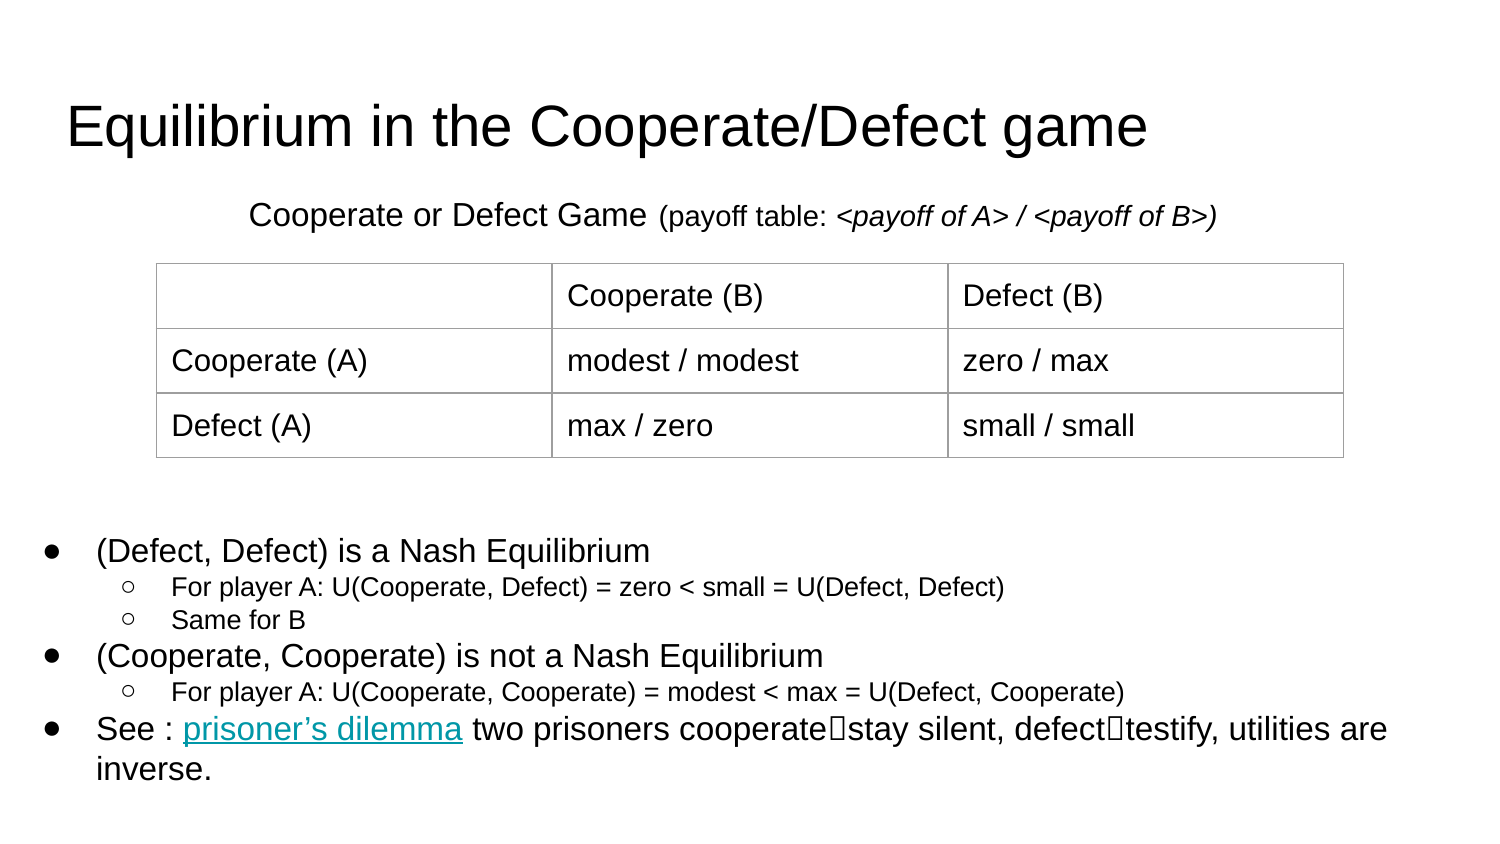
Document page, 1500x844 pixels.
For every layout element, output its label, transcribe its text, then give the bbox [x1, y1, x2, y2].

table_cell Cooperate (A) [157, 329, 551, 392]
title Equilibrium in the Cooperate/Defect game [51, 72, 1449, 167]
table_cell modest / modest [553, 329, 947, 392]
text_box (Defect, Defect) is a Nash Equilibrium For player A: U(Cooperate, Defect) = zero < small = U(Defect, Defect) Same for B (Cooperate, Cooperate) is not a Nash Equilibrium For player A: U(Cooperate, Cooperate) = modest < max = U(Defect, Cooperate) See : prisoner’s dilemma two prisoners cooperatestay silent, defecttestify, utilities are inverse. [5, 514, 1449, 737]
table_cell Defect (A) [157, 394, 551, 457]
table_header Defect (B) [949, 264, 1343, 328]
table_cell zero / max [949, 329, 1343, 392]
table_cell small / small [949, 394, 1343, 457]
text_box Cooperate or Defect Game (payoff table: <payoff of A> / <payoff of B>) [233, 173, 1285, 263]
table_header [157, 264, 551, 328]
table_cell max / zero [553, 394, 947, 457]
table_header Cooperate (B) [553, 264, 947, 328]
